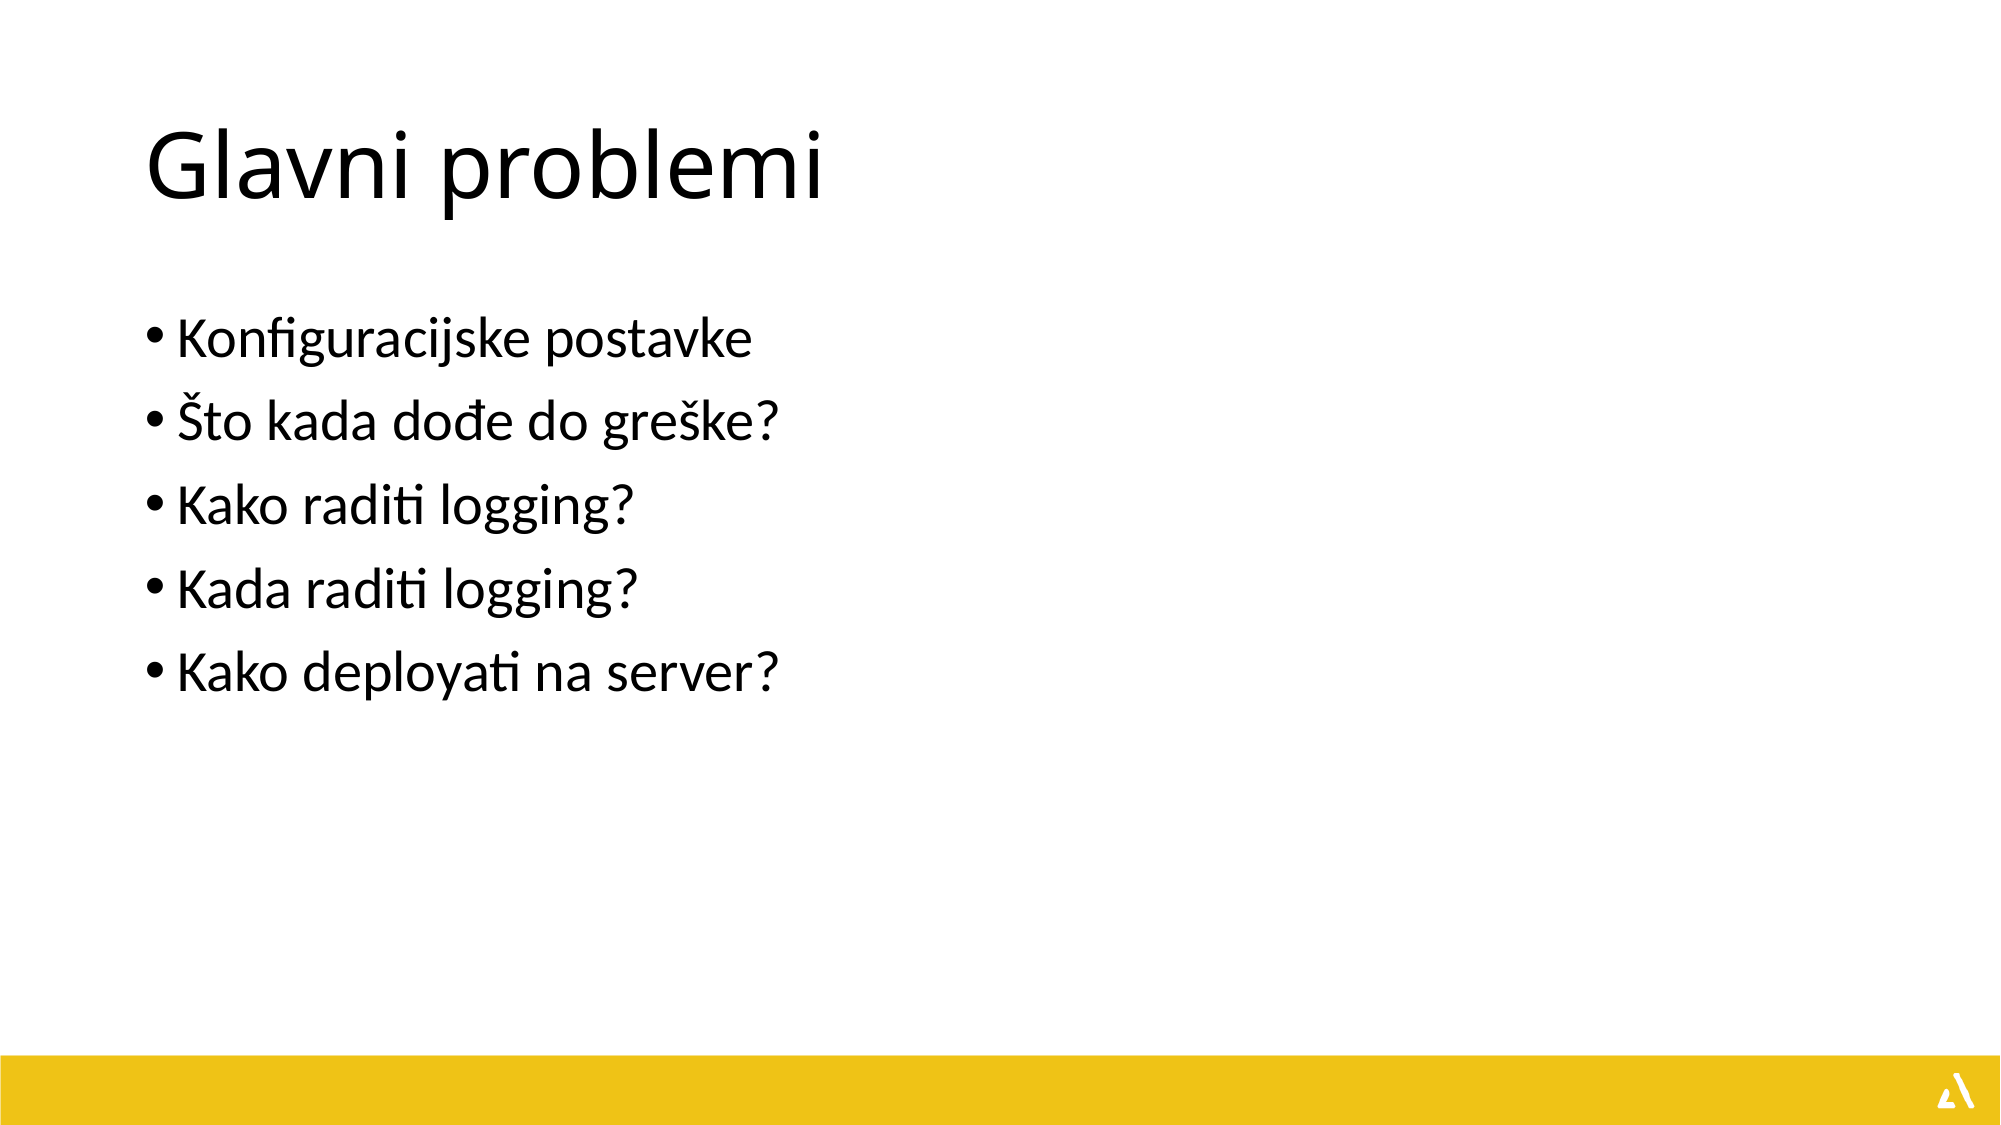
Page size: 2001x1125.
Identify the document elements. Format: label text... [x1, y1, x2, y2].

picture [0, 1055, 2000, 1125]
title Glavni problemi [136, 59, 1863, 278]
list Konfiguracijske postavke Što kada dođe do greške? Kako raditi logging? Kada raditi logging? Kako deployati na server? [136, 298, 1863, 1014]
